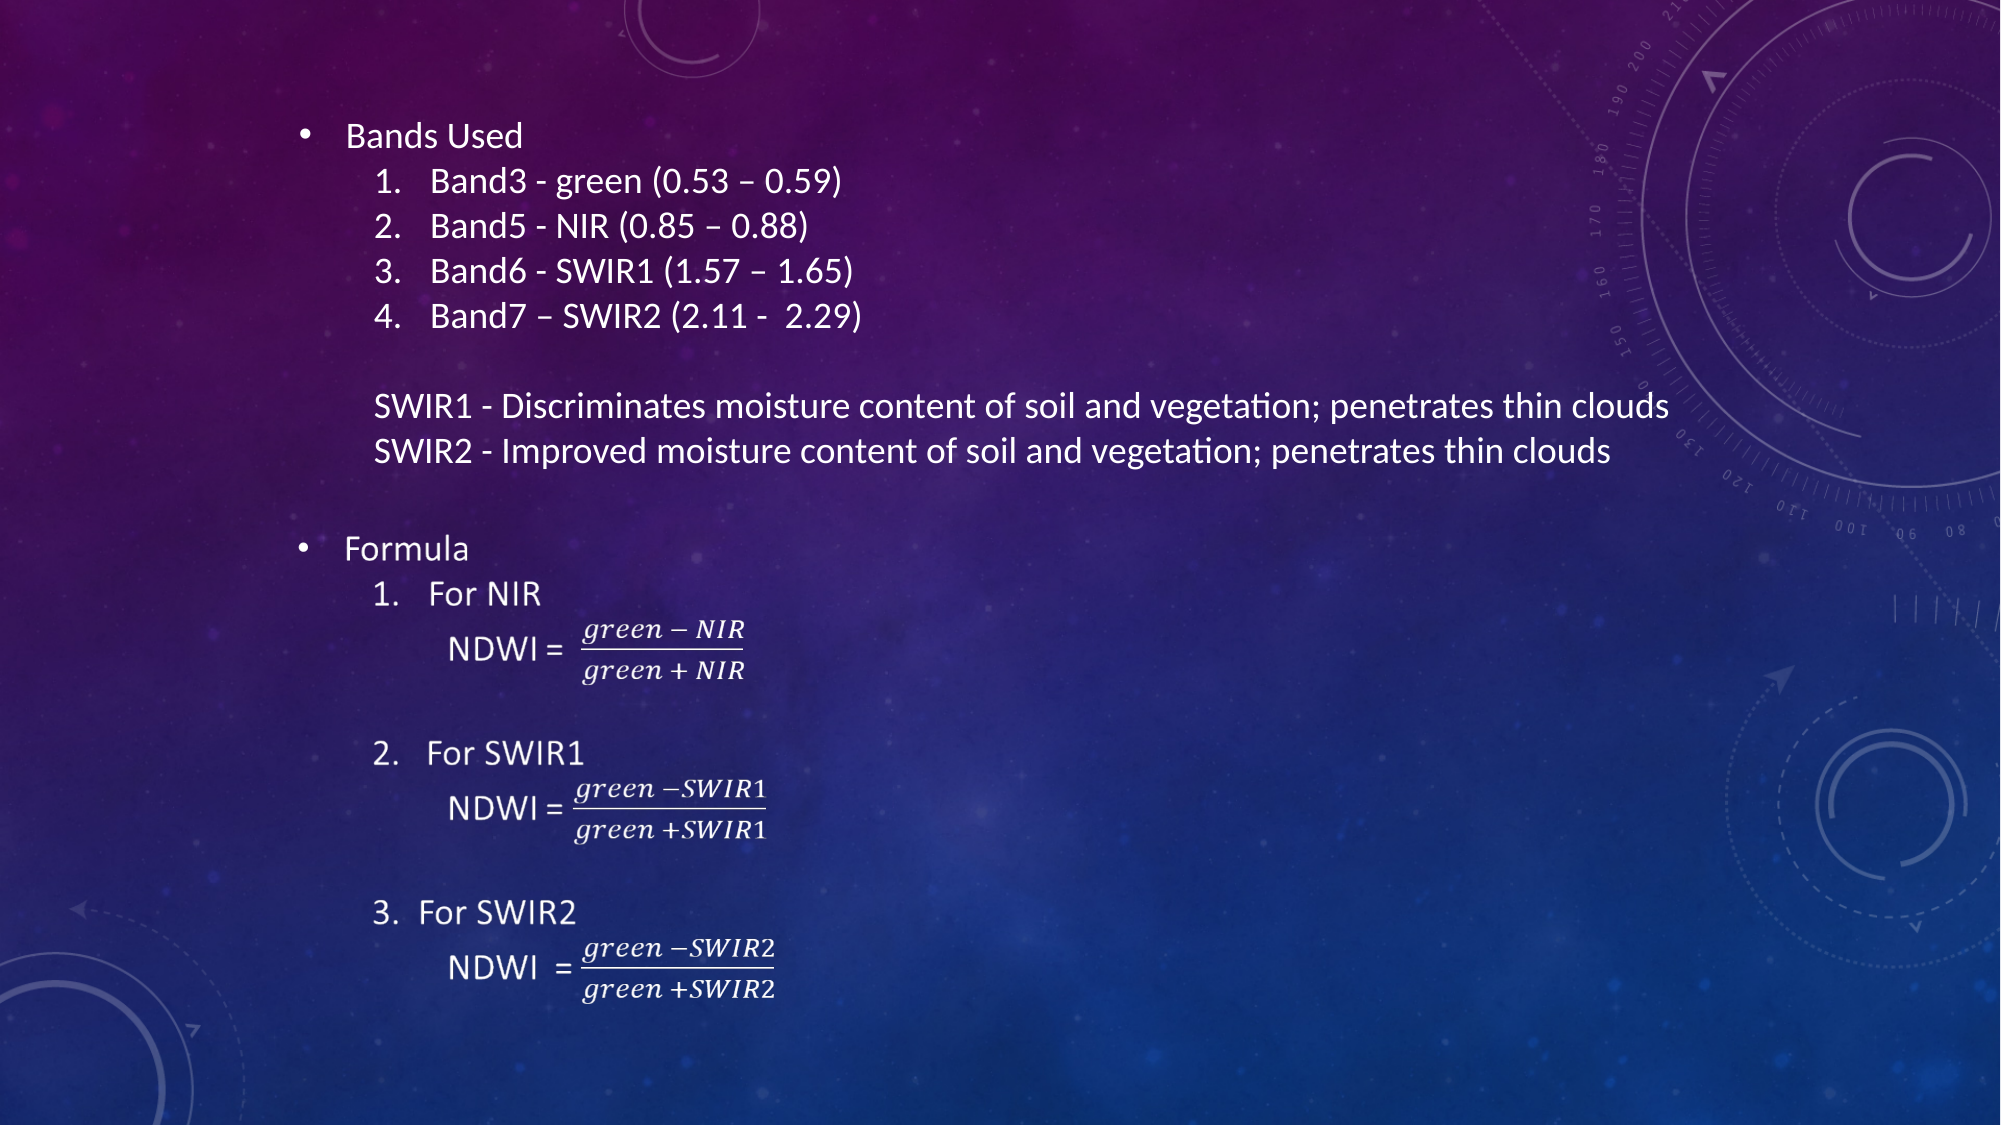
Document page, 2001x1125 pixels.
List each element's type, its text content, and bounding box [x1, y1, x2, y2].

text_box [282, 518, 1173, 1062]
picture [0, 0, 2001, 1125]
text_box Bands Used Band3 - green (0.53 – 0.59) Band5 - NIR (0.85 – 0.88) Band6 - SWIR1 (1.57 – 1.65) Band7 – SWIR2 (2.11 - 2.29) SWIR1 - Discriminates moisture content of soil and vegetation; penetrates thin clouds SWIR2 - Improved moisture content of soil and vegetation; penetrates thin clouds [283, 103, 1729, 479]
